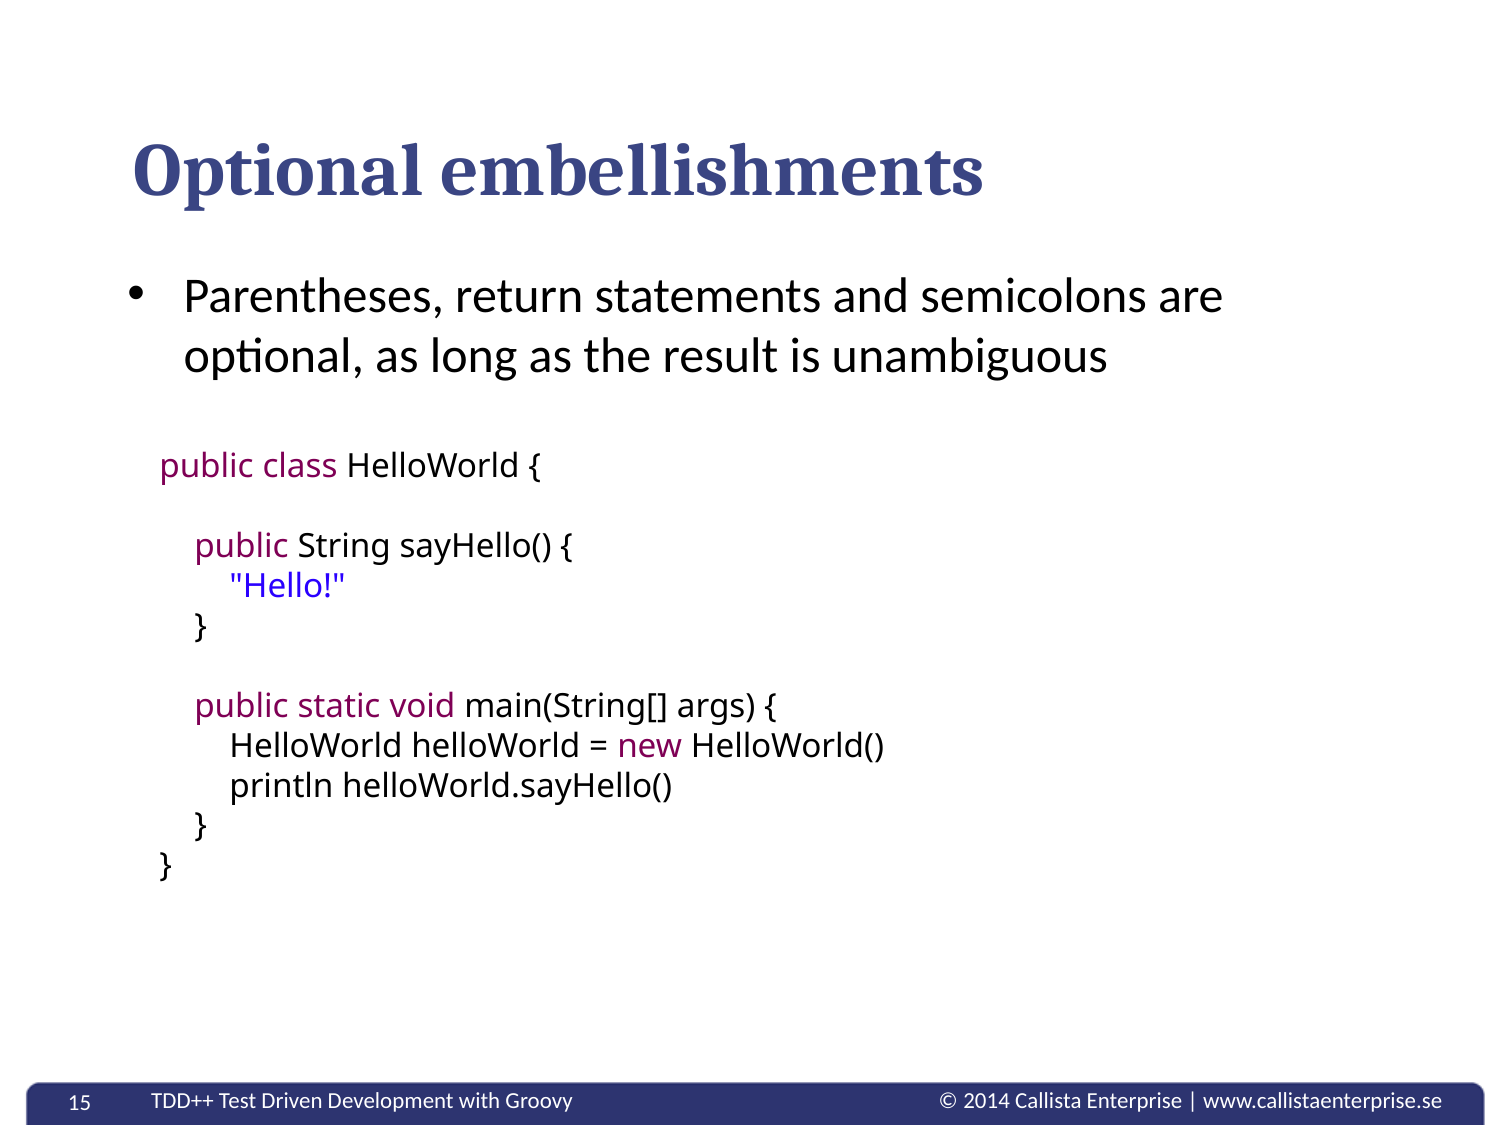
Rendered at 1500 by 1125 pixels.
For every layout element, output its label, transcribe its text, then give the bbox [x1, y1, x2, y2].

title Optional embellishments [112, 93, 1388, 219]
text_box public class HelloWorld { public String sayHello() { "Hello!" } public static void main(String[] args) { HelloWorld helloWorld = new HelloWorld() println helloWorld.sayHello() } } [159, 444, 1282, 932]
list Parentheses, return statements and semicolons are optional, as long as the result is unambiguous [112, 255, 1380, 1024]
picture [0, 0, 1500, 1125]
